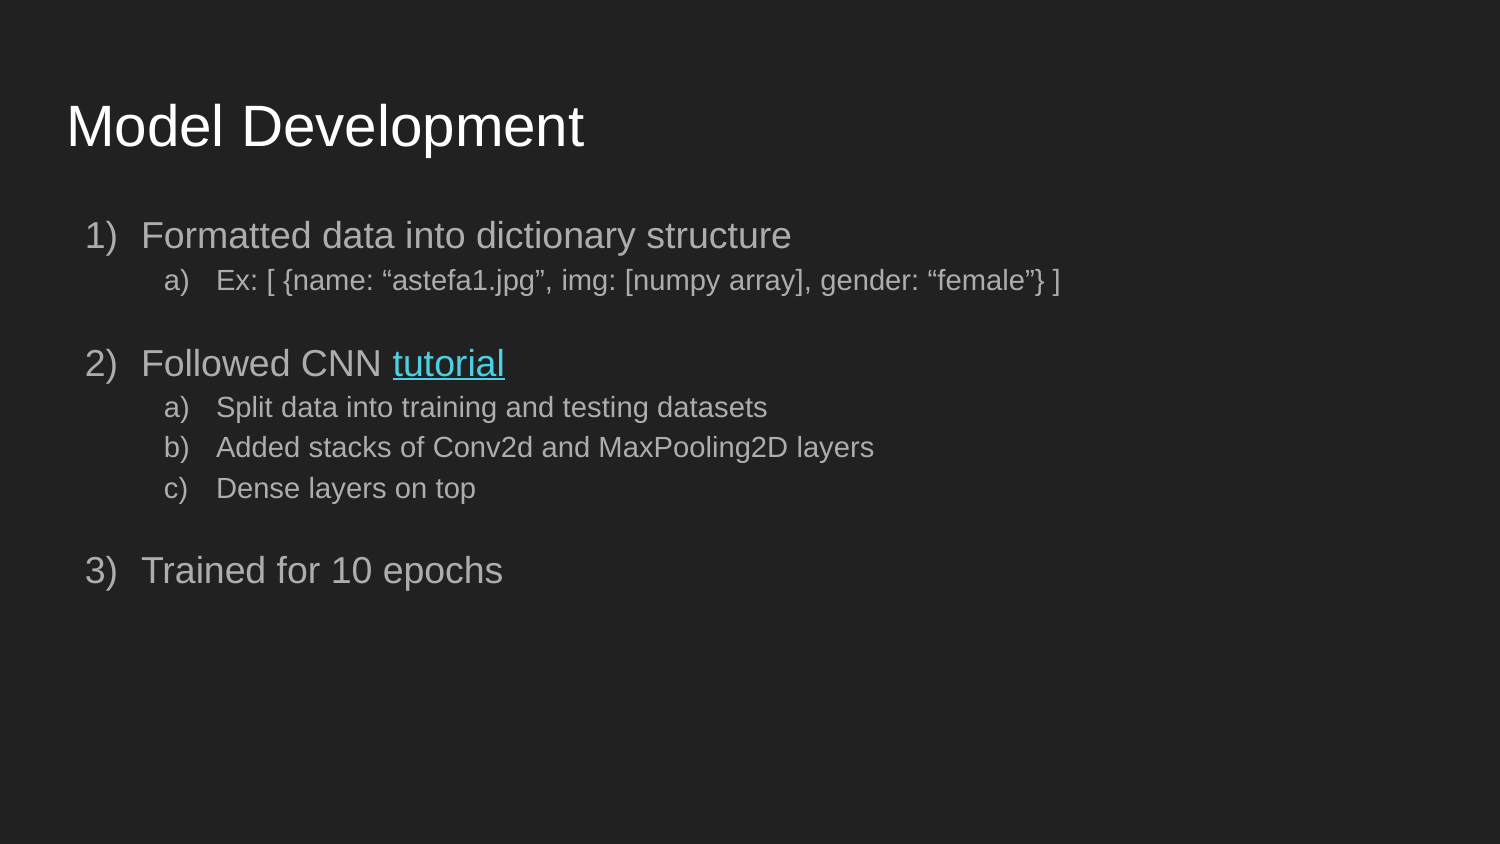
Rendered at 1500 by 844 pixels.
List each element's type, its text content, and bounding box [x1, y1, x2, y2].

list Formatted data into dictionary structure Ex: [ {name: “astefa1.jpg”, img: [numpy array], gender: “female”} ] Followed CNN tutorial Split data into training and testing datasets Added stacks of Conv2d and MaxPooling2D layers Dense layers on top Trained for 10 epochs [51, 189, 1449, 750]
title Model Development [51, 72, 1449, 167]
